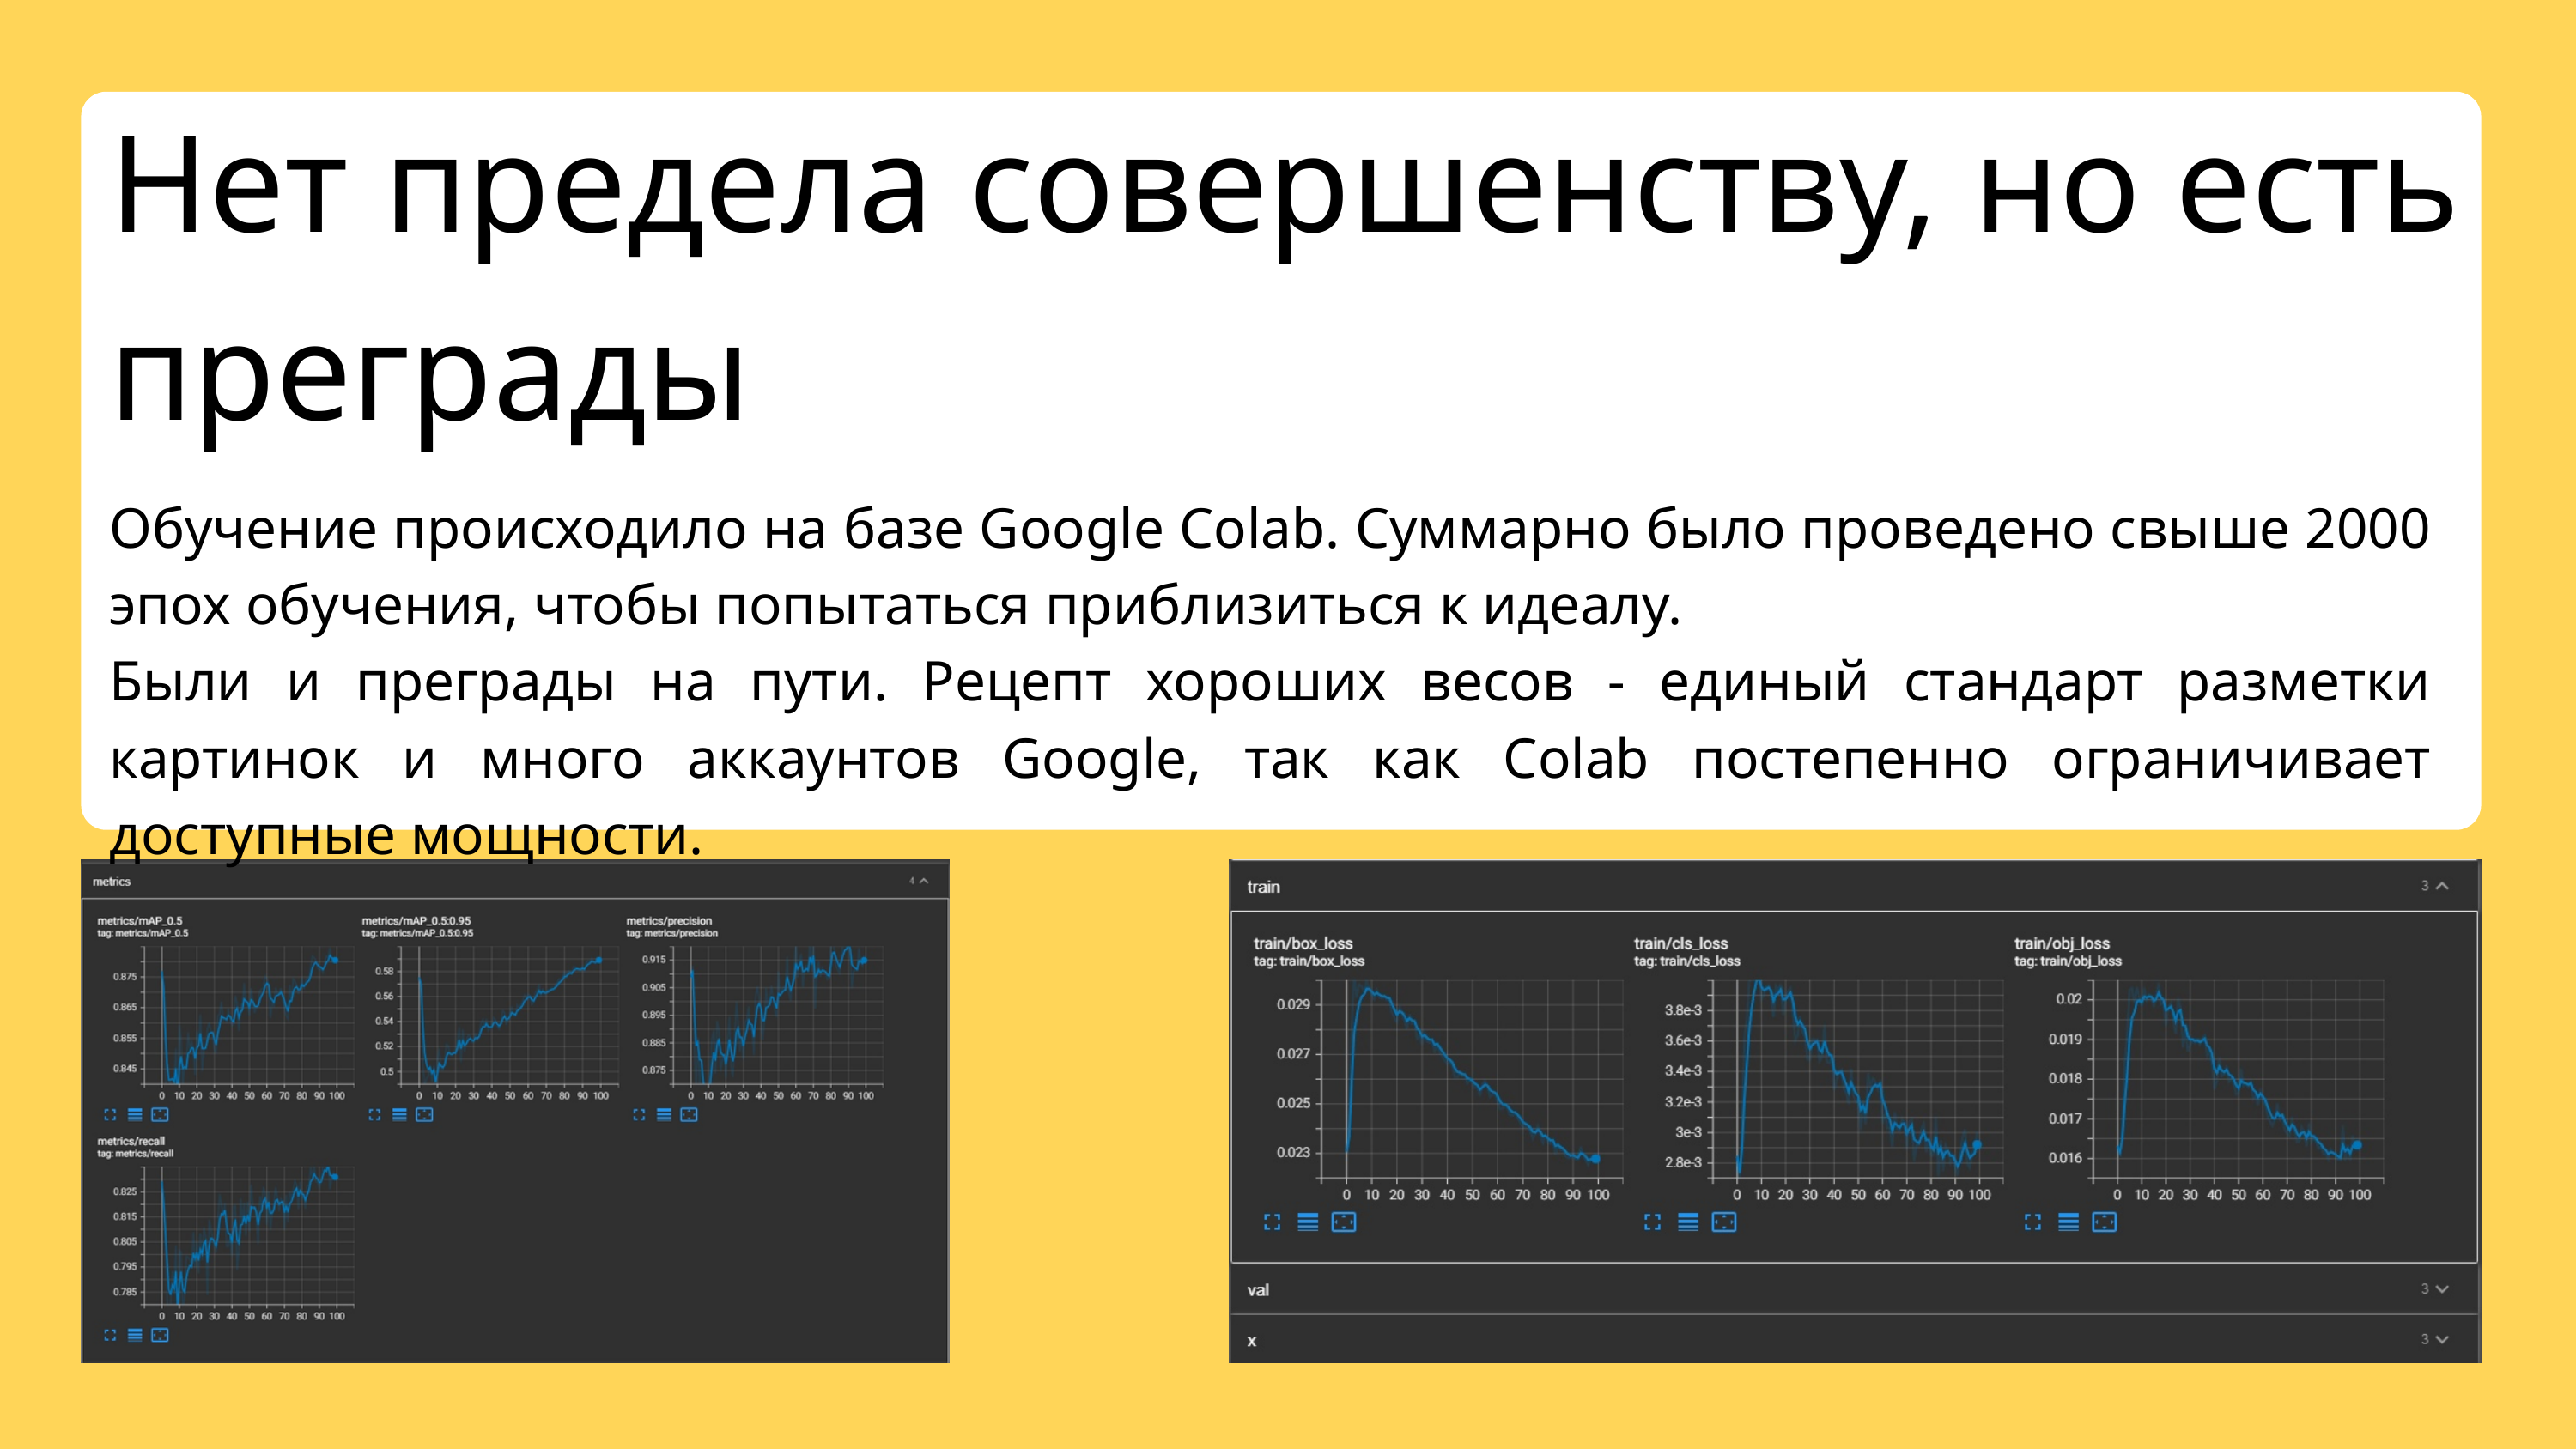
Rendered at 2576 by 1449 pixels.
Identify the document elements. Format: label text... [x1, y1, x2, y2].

text_box Обучение происходило на базе Google Colab. Суммарно было проведено свыше 2000 эпох обучения, чтобы попытаться приблизиться к идеалу. Были и преграды на пути. Рецепт хороших весов - единый стандарт разметки картинок и много аккаунтов Google, так как Colab постепенно ограничивает доступные мощности. [109, 840, 2432, 943]
picture [1228, 859, 2482, 1363]
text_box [81, 91, 2482, 830]
text_box Нет предела совершенству, но есть преграды [109, 70, 2510, 447]
picture [81, 859, 951, 1363]
